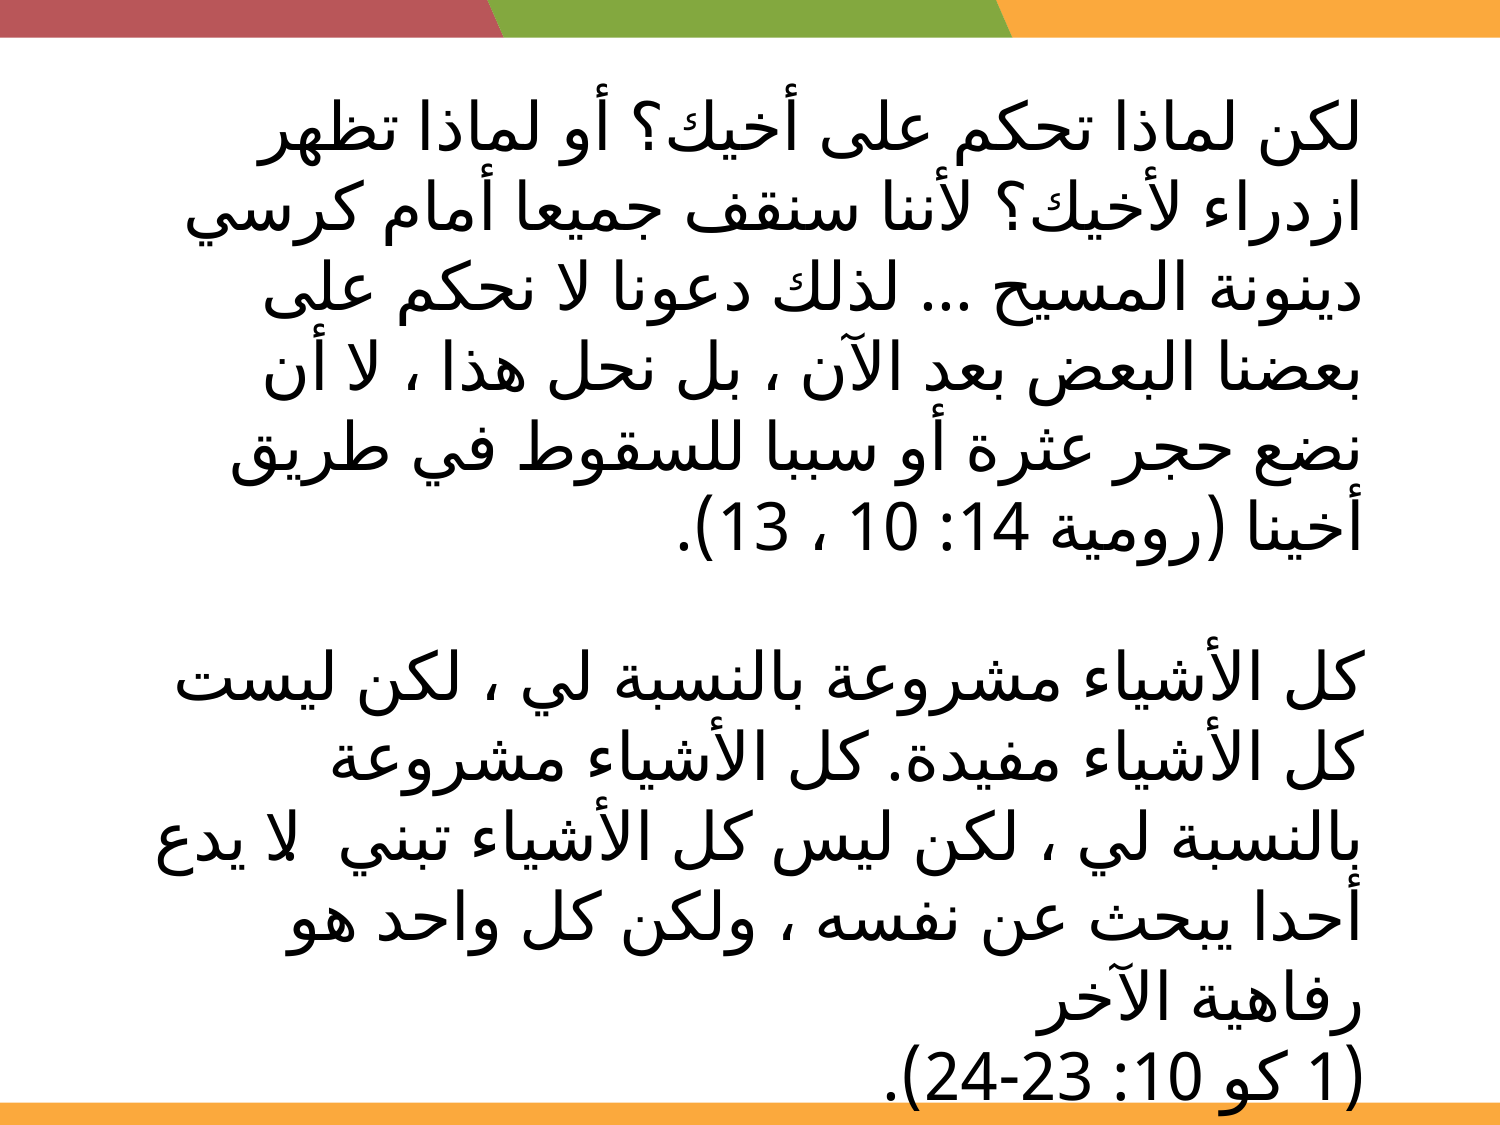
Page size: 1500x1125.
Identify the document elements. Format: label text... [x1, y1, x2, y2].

text_box لكن لماذا تحكم على أخيك؟ أو لماذا تظهر ازدراء لأخيك؟ لأننا سنقف جميعا أمام كرسي دينونة المسيح ... لذلك دعونا لا نحكم على بعضنا البعض بعد الآن ، بل نحل هذا ، لا أن نضع حجر عثرة أو سببا للسقوط في طريق أخينا (رومية 14: 10 ، 13). كل الأشياء مشروعة بالنسبة لي ، لكن ليست كل الأشياء مفيدة. كل الأشياء مشروعة بالنسبة لي ، لكن ليس كل الأشياء تبني. لا يدع أحدا يبحث عن نفسه ، ولكن كل واحد هو رفاهية الآخر (1 كو 10: 23-24). [119, 76, 1381, 1121]
